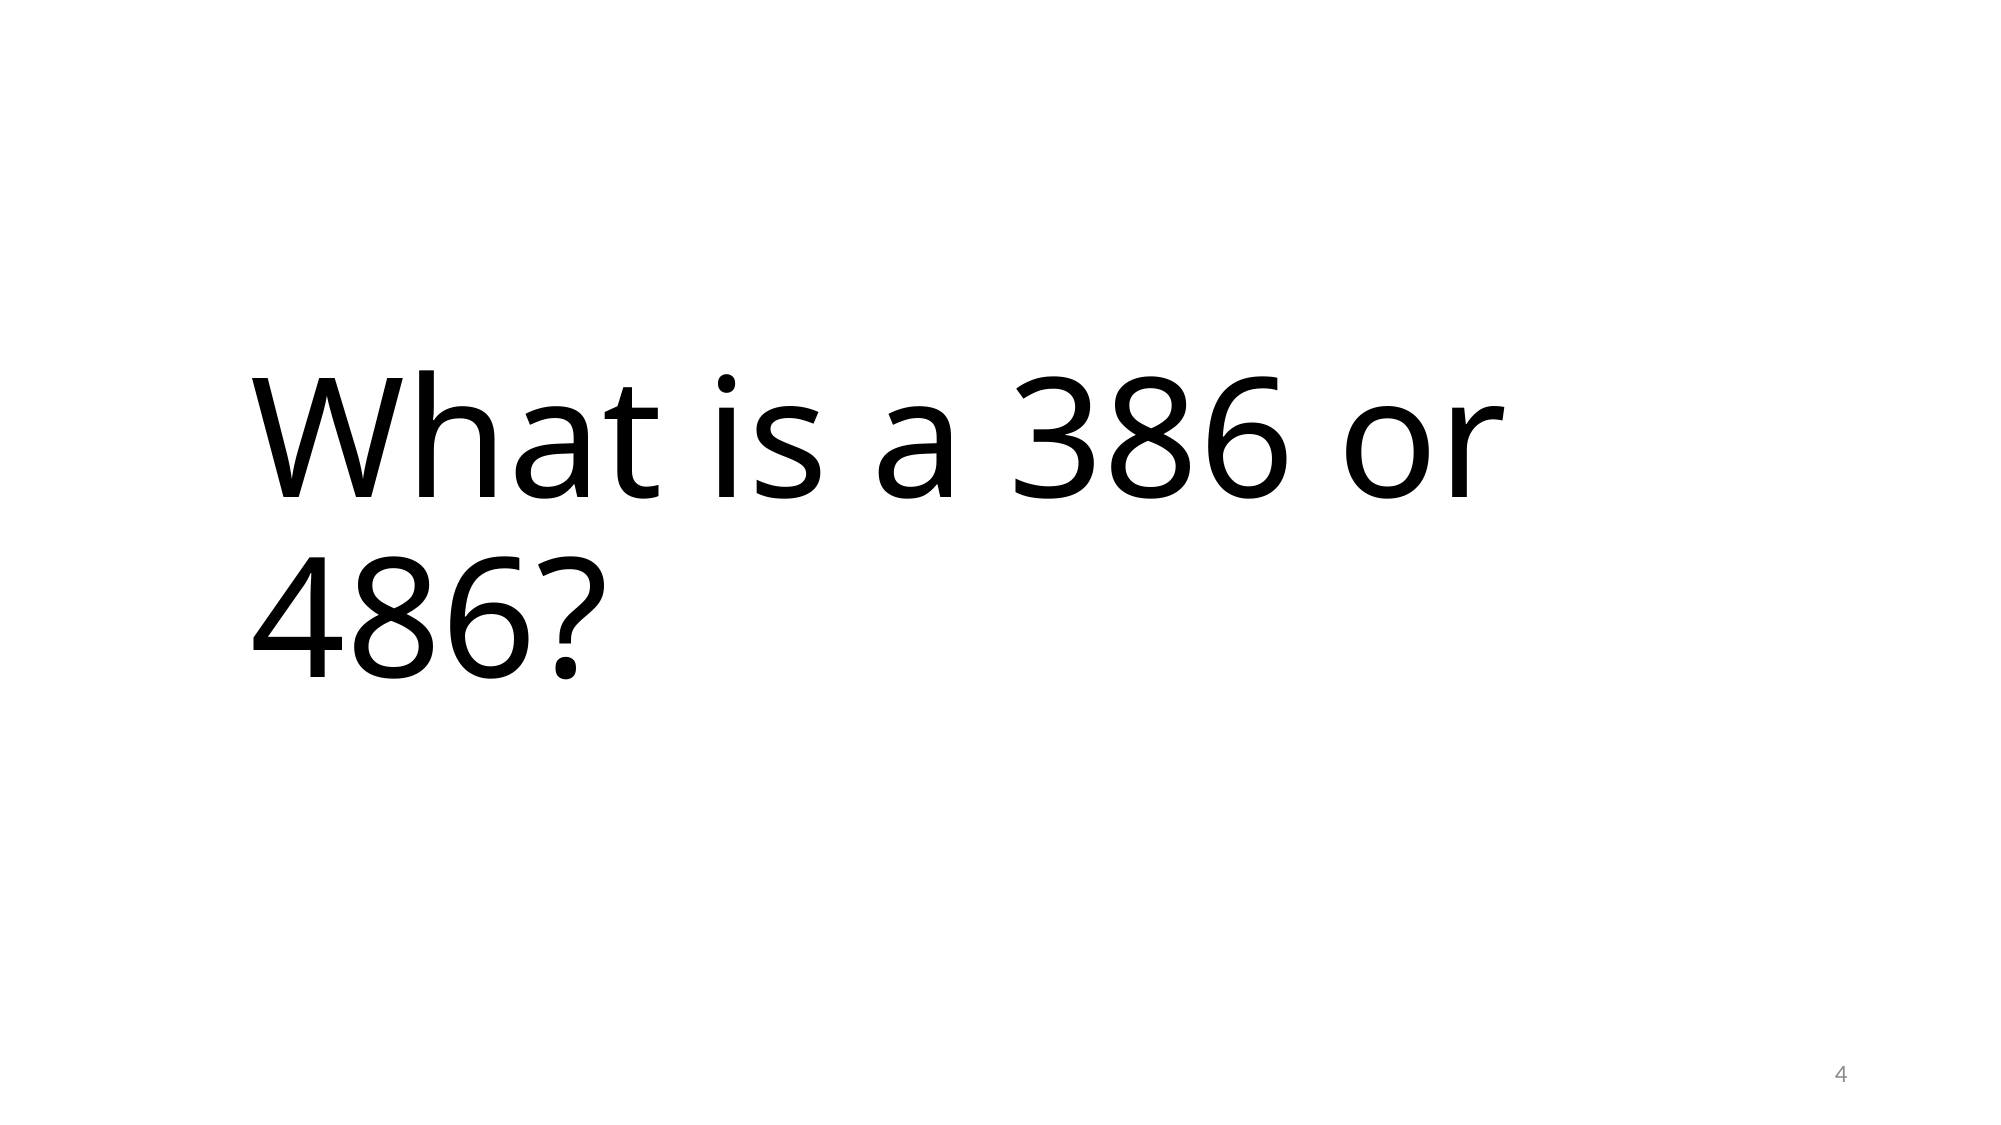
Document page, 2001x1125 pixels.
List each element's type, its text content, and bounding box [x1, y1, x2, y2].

title What is a 386 or 486? [235, 424, 1822, 642]
slide_number 4 [1412, 1042, 1863, 1103]
